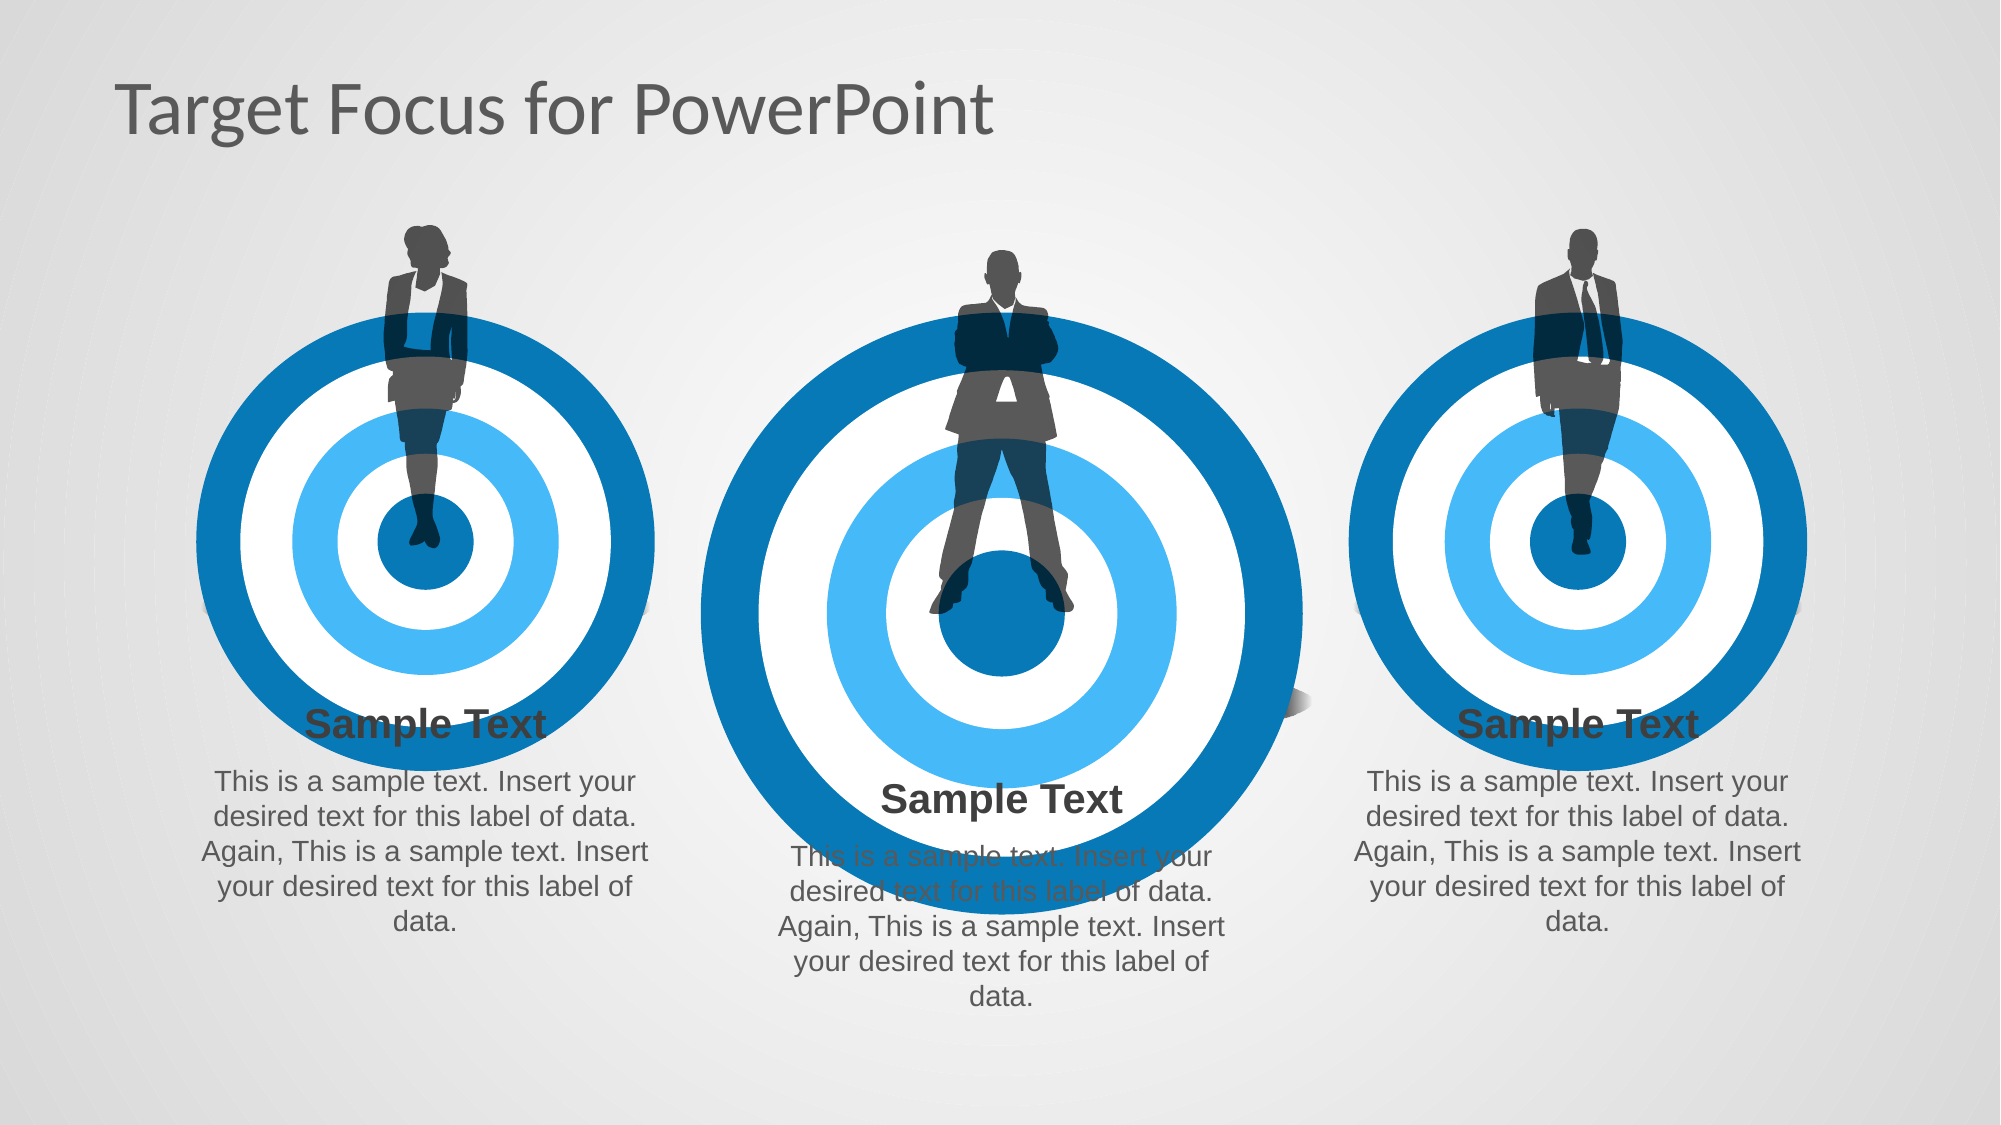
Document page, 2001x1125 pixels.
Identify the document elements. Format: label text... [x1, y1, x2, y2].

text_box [1348, 312, 1808, 687]
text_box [383, 224, 468, 549]
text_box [929, 249, 1075, 615]
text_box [1330, 688, 1825, 963]
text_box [178, 688, 673, 963]
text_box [700, 312, 1303, 915]
title Target Focus for PowerPoint [99, 45, 1900, 163]
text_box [1532, 228, 1623, 555]
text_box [754, 763, 1249, 1038]
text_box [195, 312, 655, 687]
text_box [1309, 695, 1313, 707]
